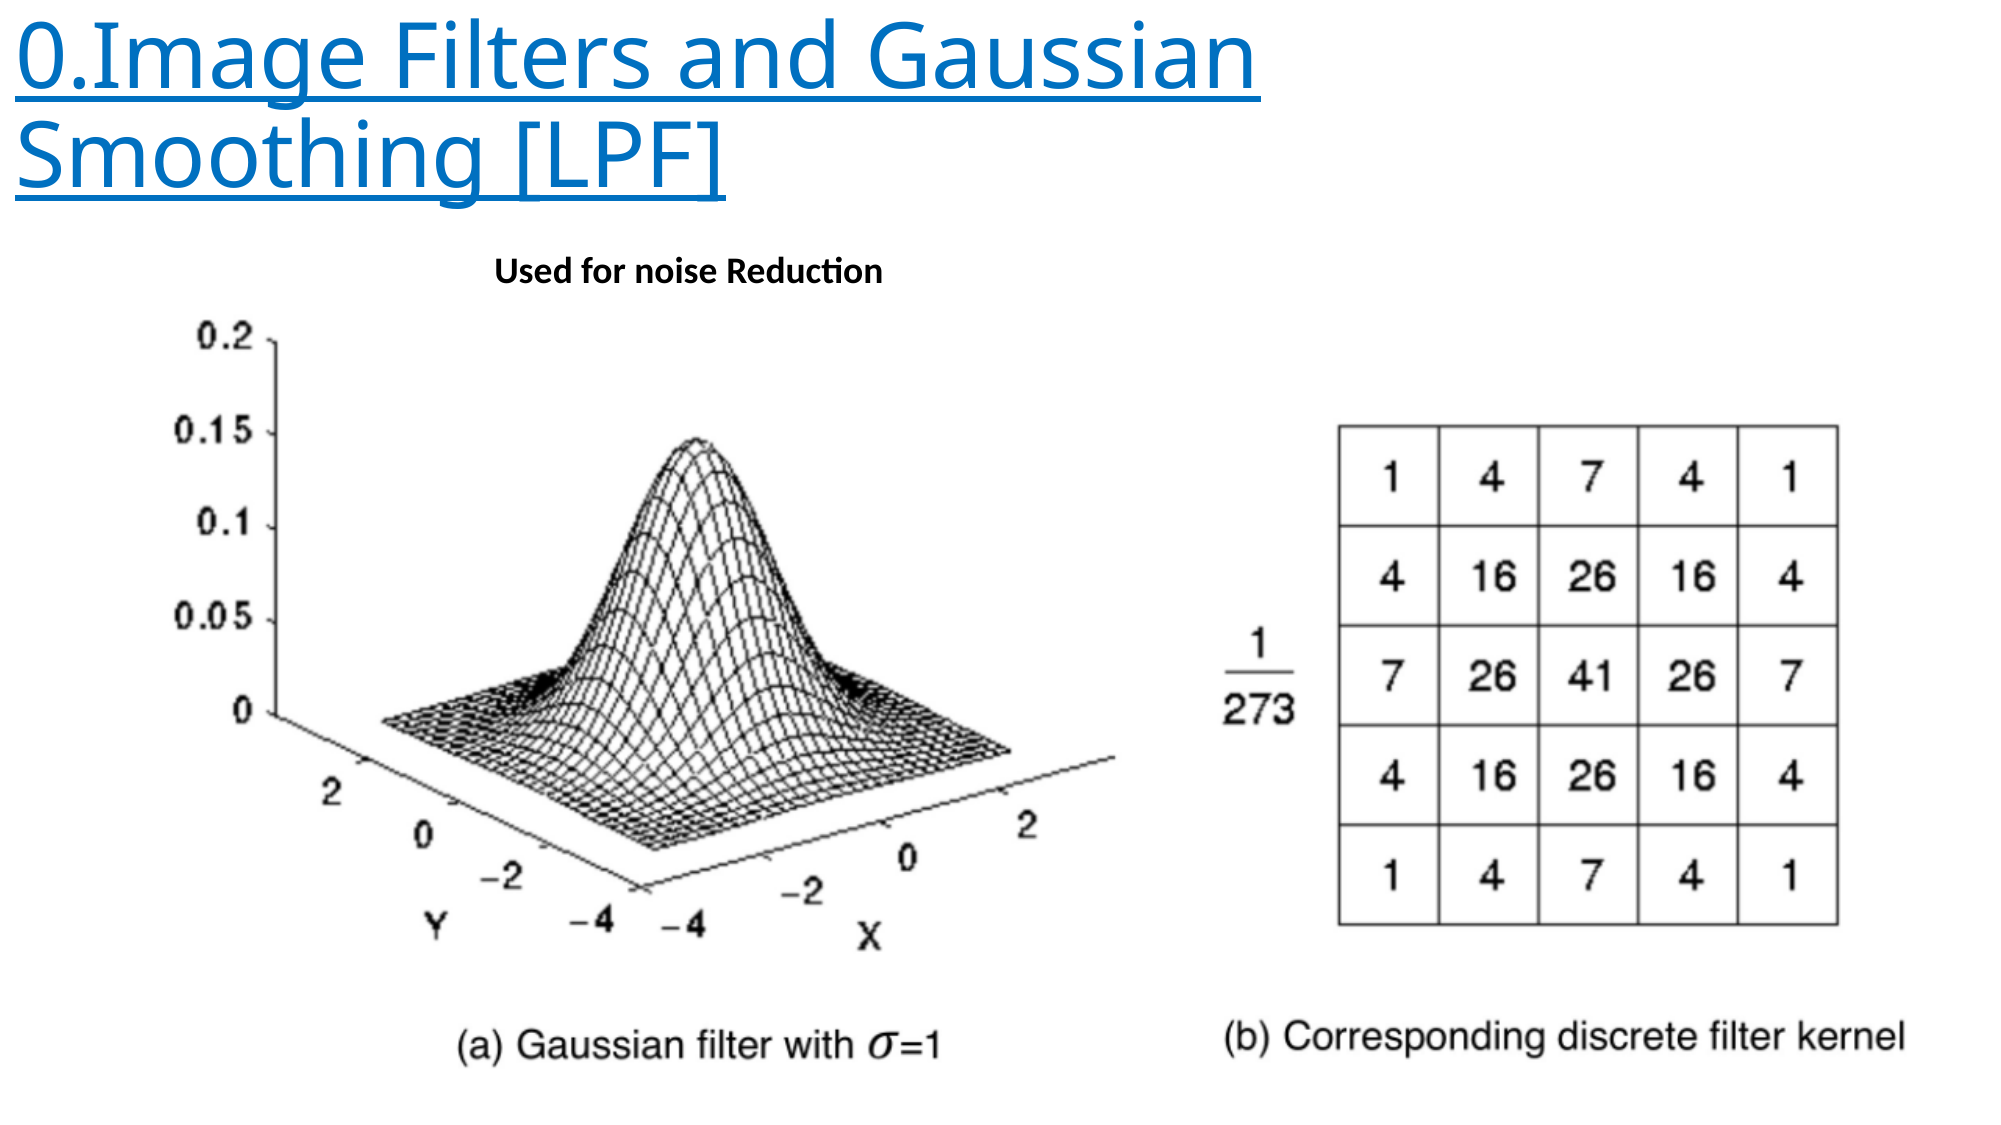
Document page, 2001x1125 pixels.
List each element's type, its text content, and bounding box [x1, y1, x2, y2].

picture [76, 217, 2000, 1119]
title 0.Image Filters and Gaussian Smoothing [LPF] [0, 0, 1725, 218]
